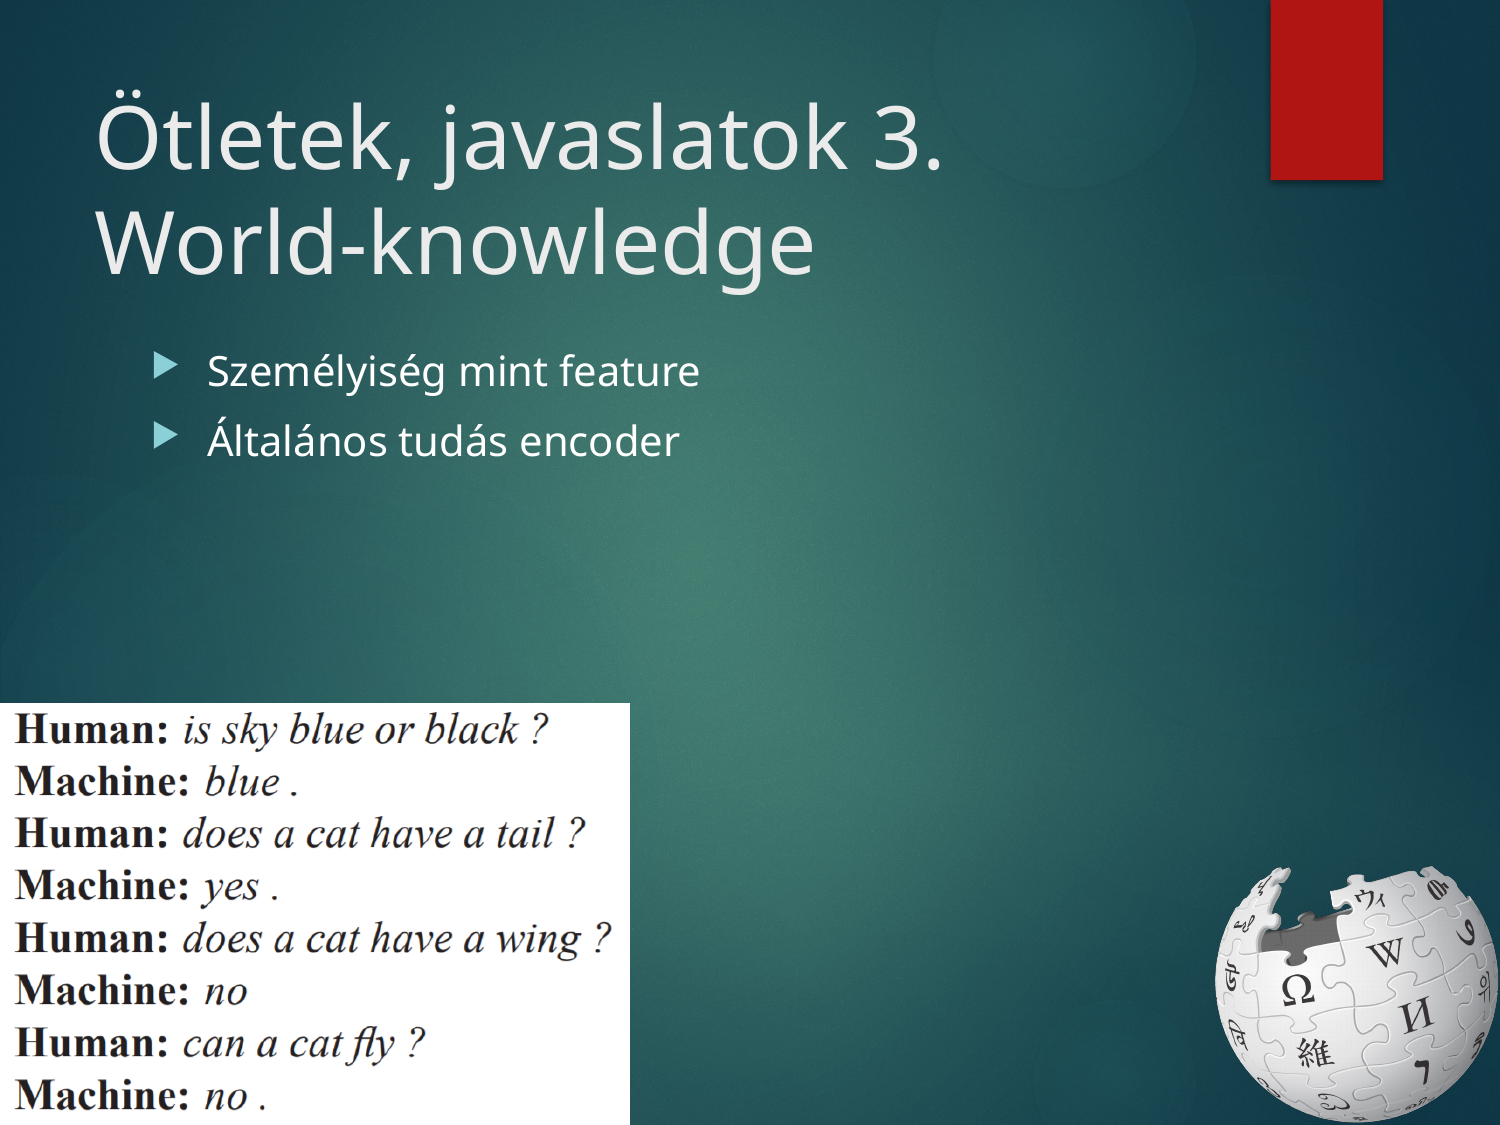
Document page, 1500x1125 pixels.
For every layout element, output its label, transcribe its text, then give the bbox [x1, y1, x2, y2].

list Személyiség mint feature Általános tudás encoder [135, 336, 1237, 1025]
picture [0, 702, 630, 1125]
title Ötletek, javaslatok 3. World-knowledge [79, 74, 1237, 304]
picture [1214, 864, 1500, 1125]
